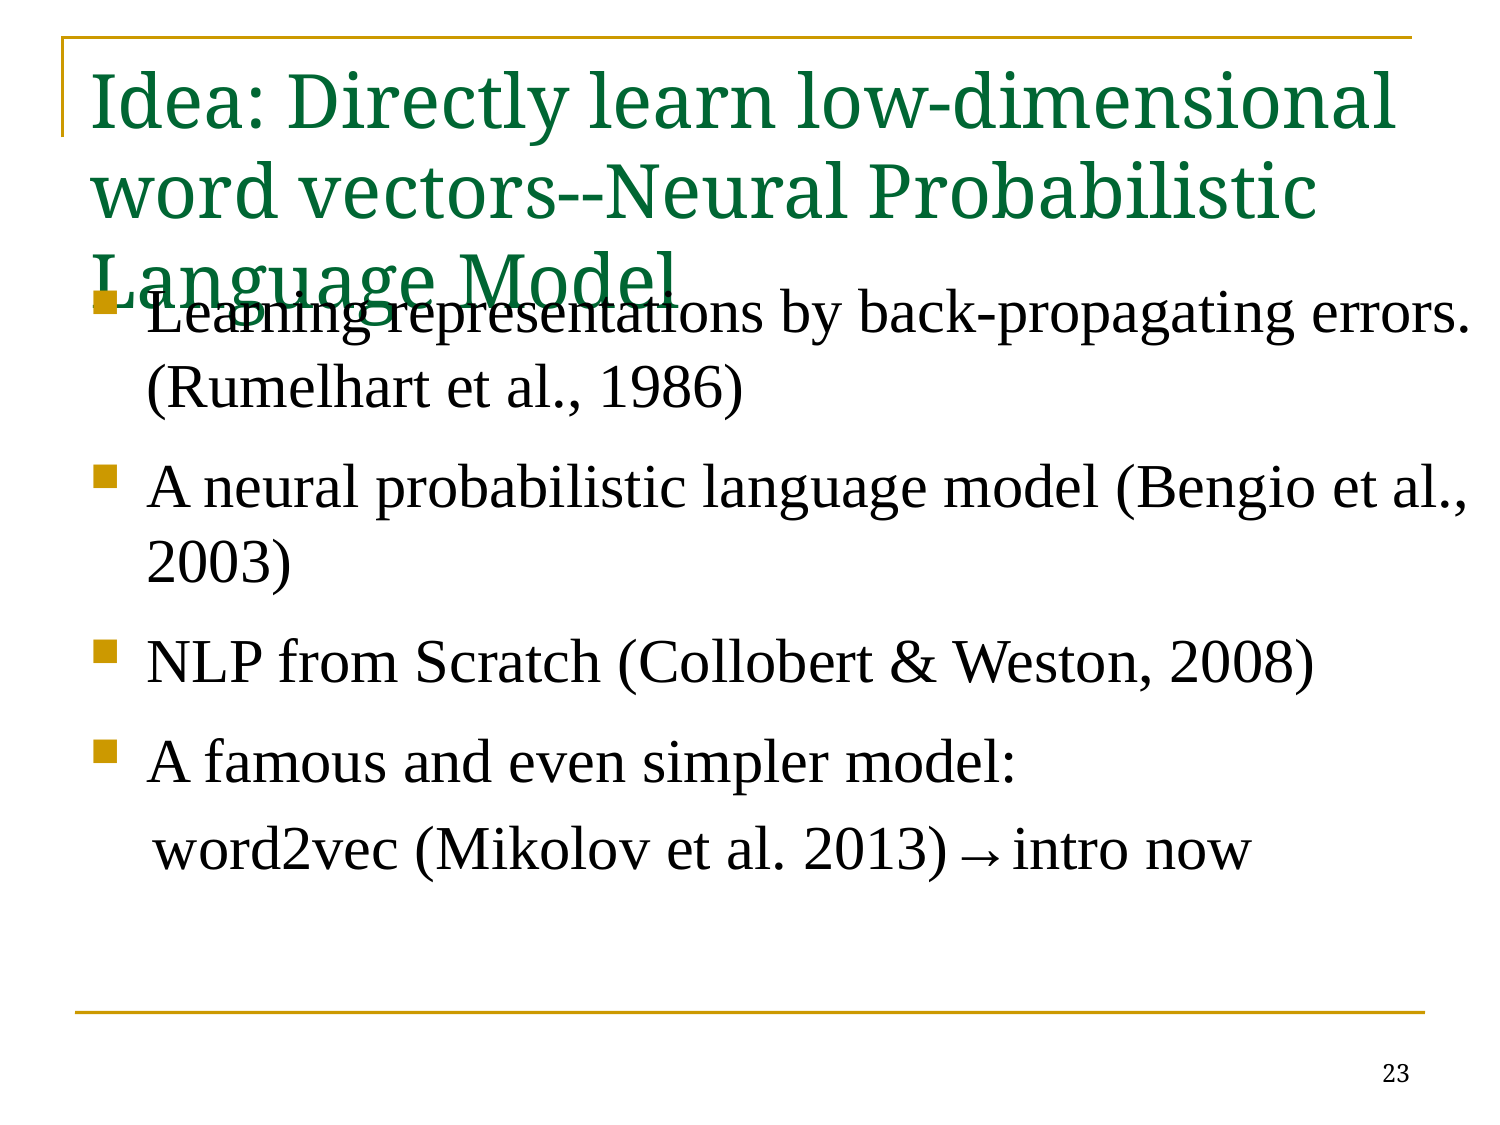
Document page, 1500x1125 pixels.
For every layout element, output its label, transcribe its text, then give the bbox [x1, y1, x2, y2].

slide_number 23 [1074, 1023, 1426, 1100]
title Idea: Directly learn low-dimensional word vectors--Neural Probabilistic Language Model [75, 45, 1451, 233]
list Learning representations by back-propagating errors. (Rumelhart et al., 1986) A neural probabilistic language model (Bengio et al., 2003) NLP from Scratch (Collobert & Weston, 2008) A famous and even simpler model: word2vec (Mikolov et al. 2013)→intro now [75, 262, 1500, 1006]
